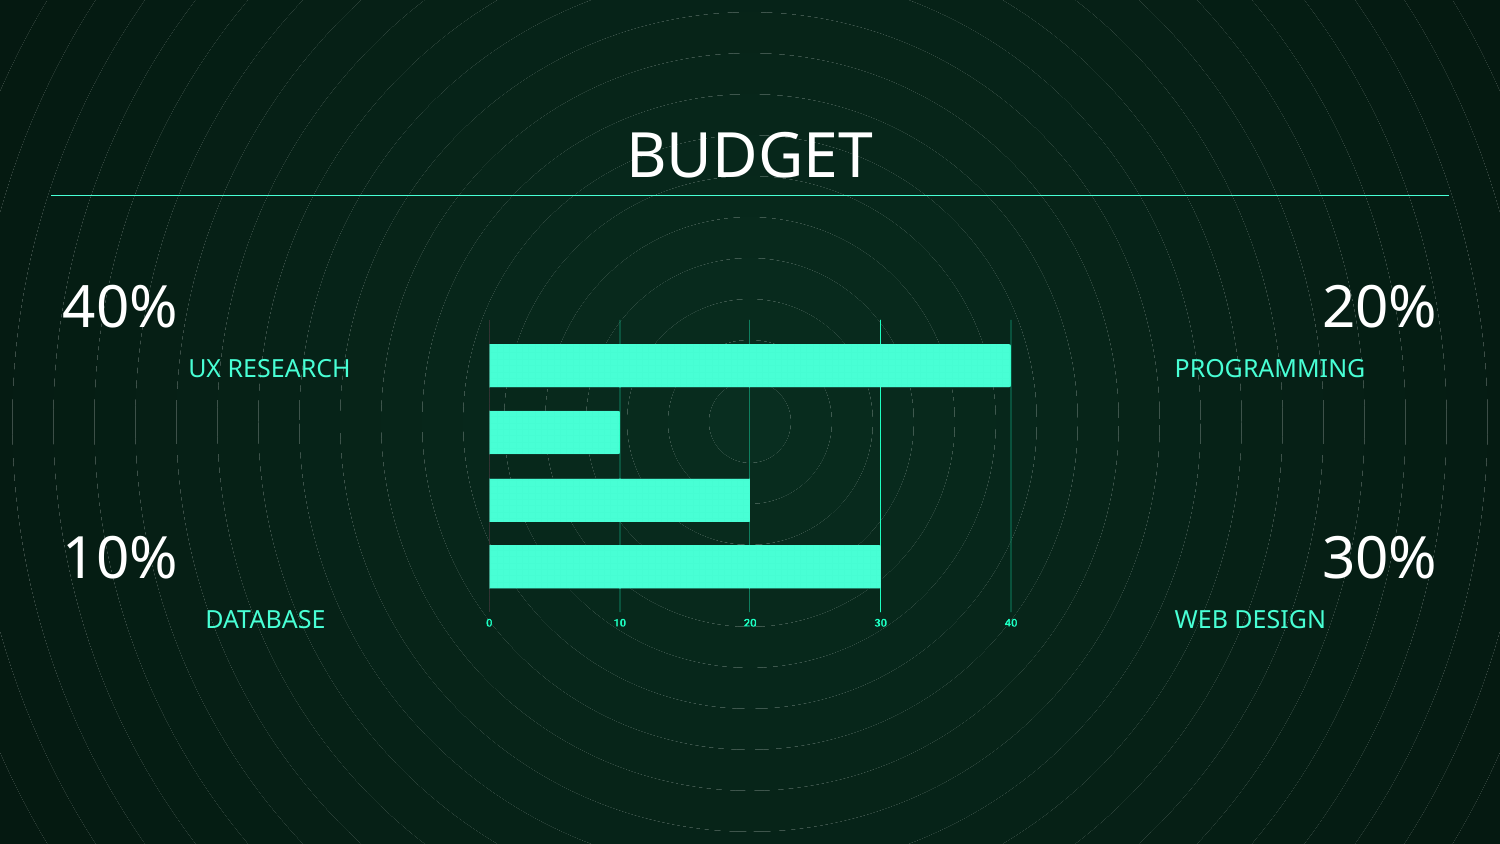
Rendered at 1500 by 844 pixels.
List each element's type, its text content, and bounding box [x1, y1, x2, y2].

title DATABASE [0, 589, 341, 622]
picture [472, 301, 1028, 646]
text_box UX RESEARCH [133, 337, 366, 475]
title 20% [1307, 253, 1500, 337]
title 10% [0, 505, 193, 589]
title 40% [0, 253, 193, 354]
title PROGRAMMING [1159, 337, 1500, 370]
title BUDGET [51, 105, 1449, 195]
title WEB DESIGN [1159, 589, 1500, 622]
title BUDGET [51, 202, 1449, 206]
title 30% [1307, 505, 1500, 589]
